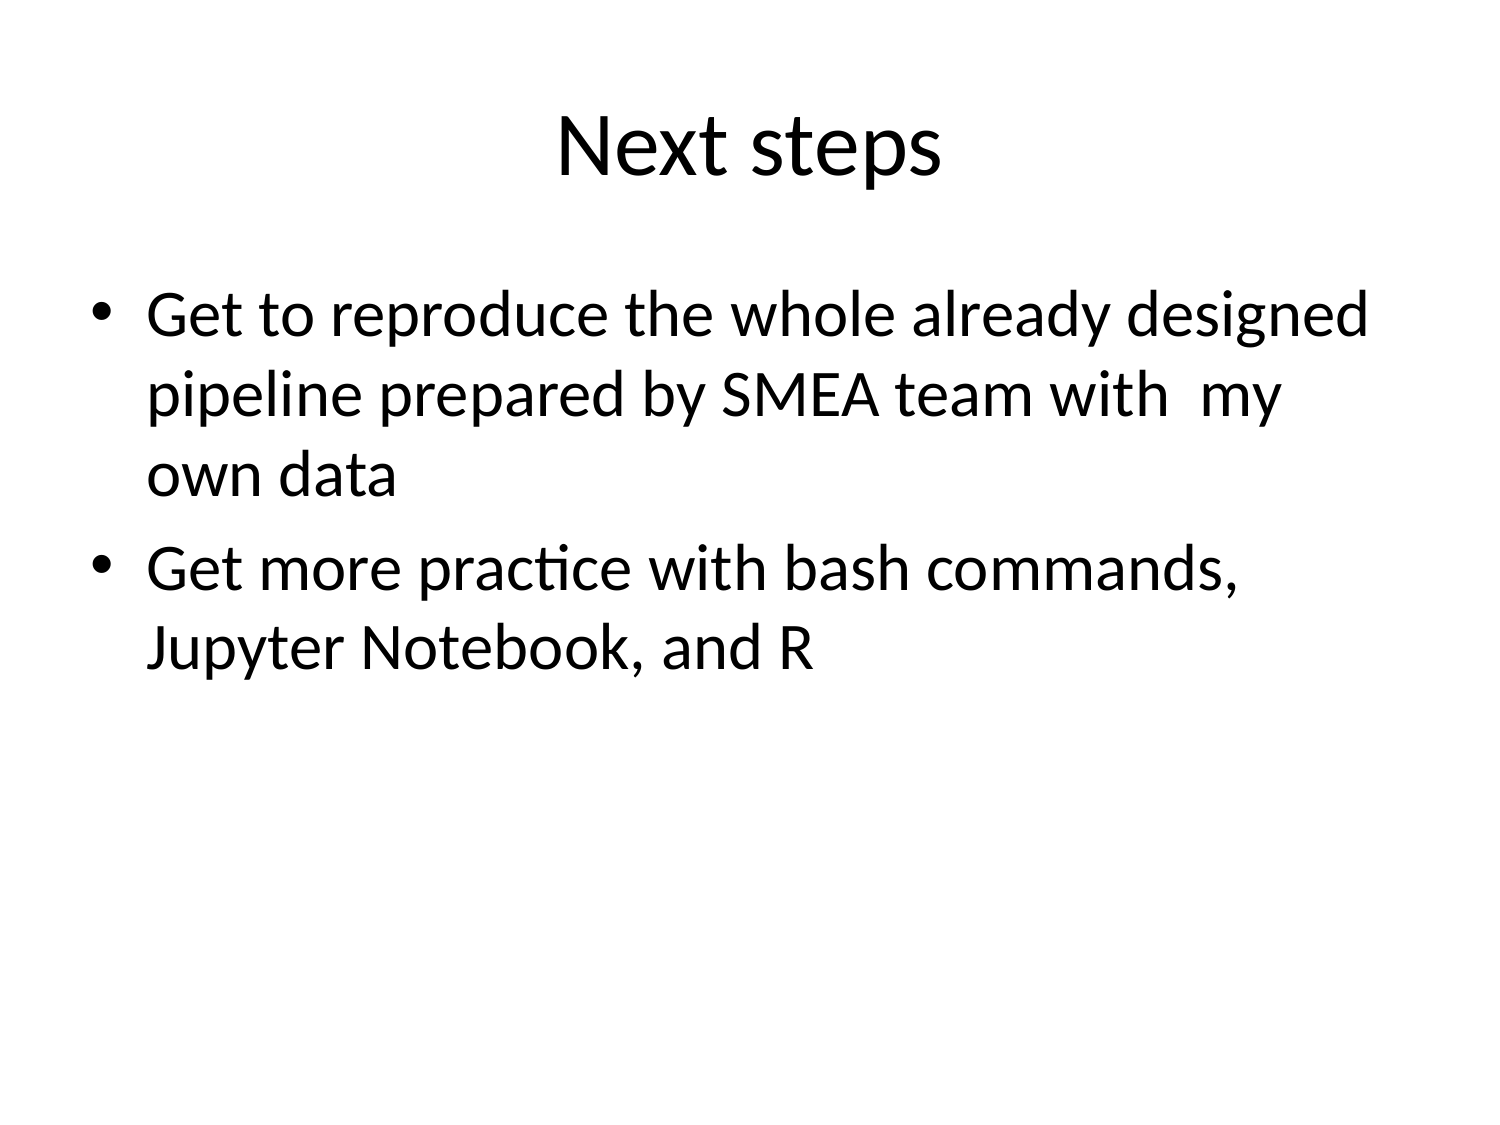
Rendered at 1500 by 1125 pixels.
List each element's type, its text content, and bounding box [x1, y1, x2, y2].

title Next steps [75, 45, 1425, 233]
list Get to reproduce the whole already designed pipeline prepared by SMEA team with my own data Get more practice with bash commands, Jupyter Notebook, and R [75, 262, 1425, 1005]
